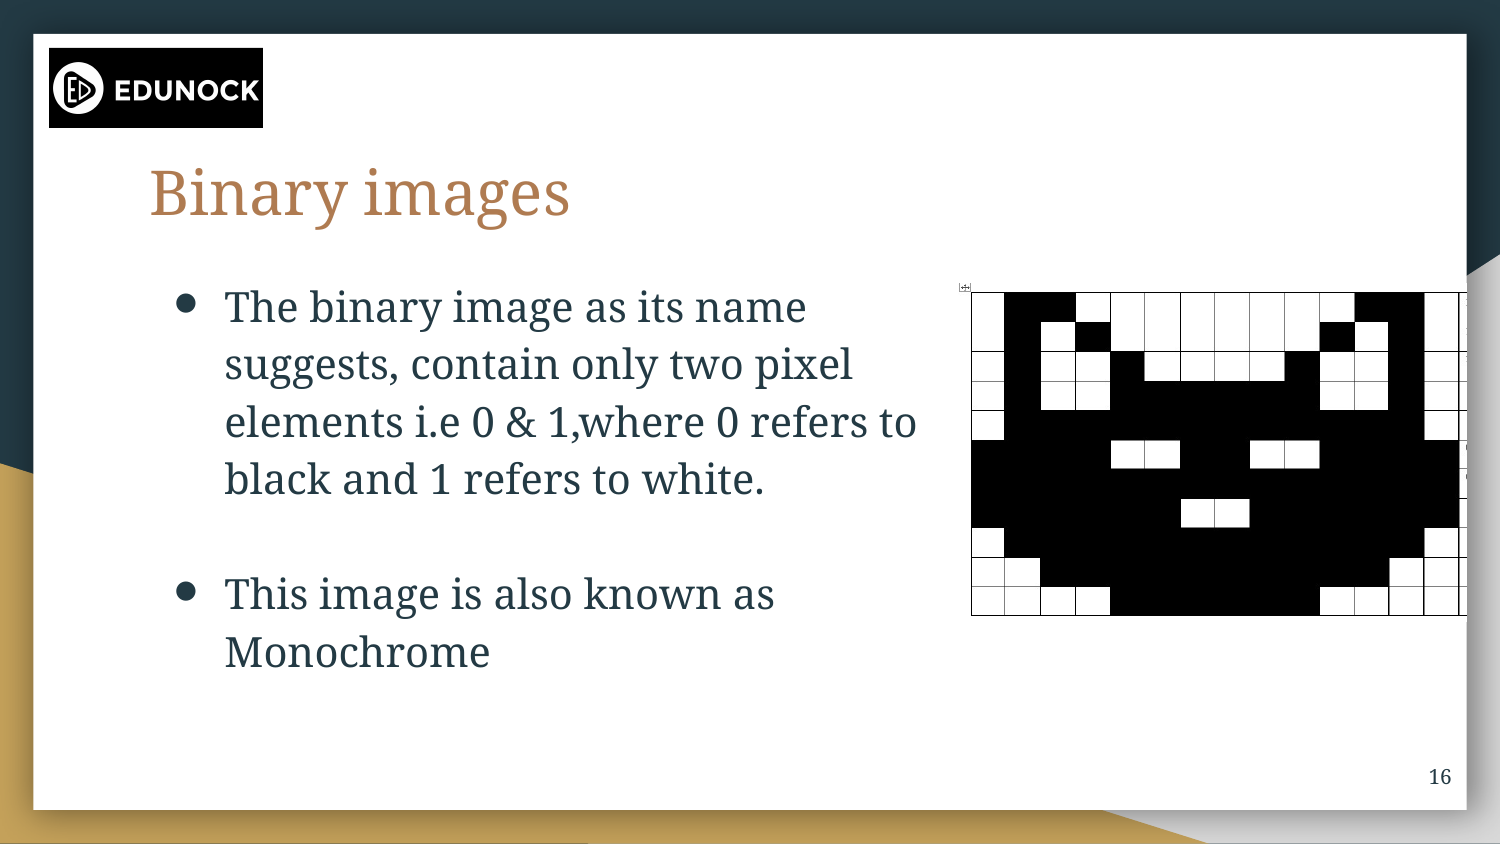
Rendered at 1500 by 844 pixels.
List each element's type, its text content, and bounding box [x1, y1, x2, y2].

text_box [47, 46, 265, 130]
picture [958, 283, 1467, 622]
title Binary images [134, 138, 1366, 243]
list The binary image as its name suggests, contain only two pixel elements i.e 0 & 1,where 0 refers to black and 1 refers to white. This image is also known as Monochrome [134, 257, 969, 729]
picture [53, 62, 260, 114]
slide_number 16 [1376, 745, 1467, 810]
